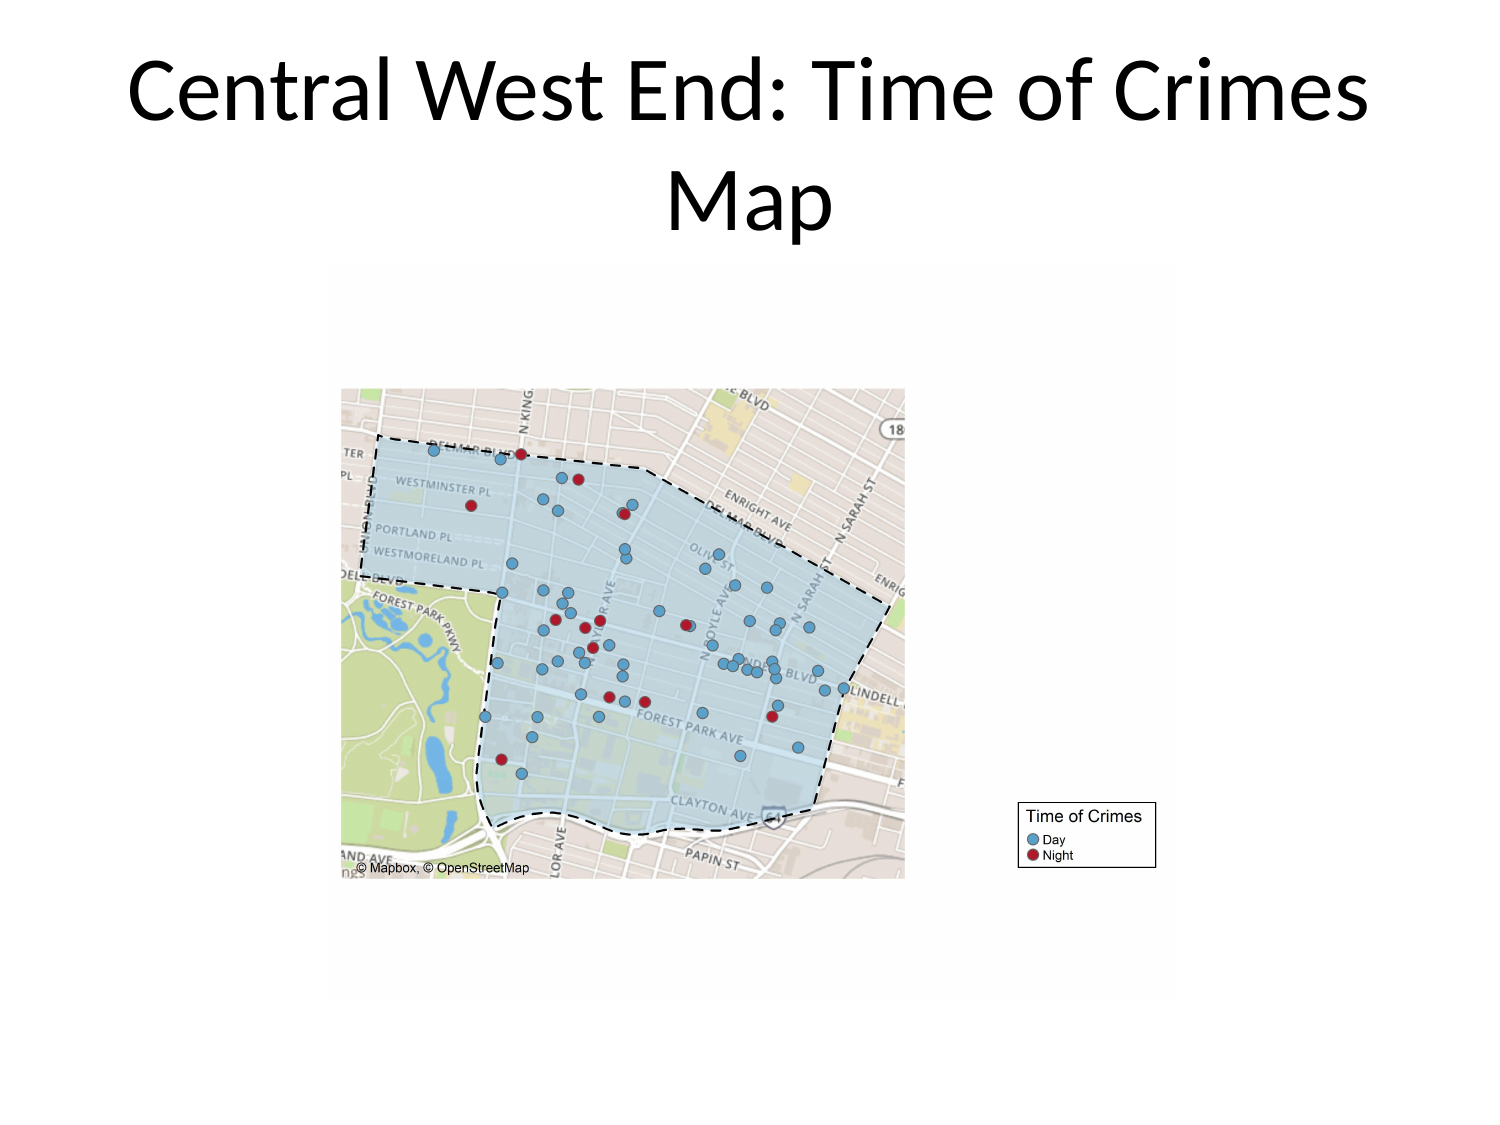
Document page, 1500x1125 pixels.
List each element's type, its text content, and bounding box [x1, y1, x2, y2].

picture [324, 262, 1178, 1005]
title Central West End: Time of Crimes Map [75, 45, 1425, 233]
